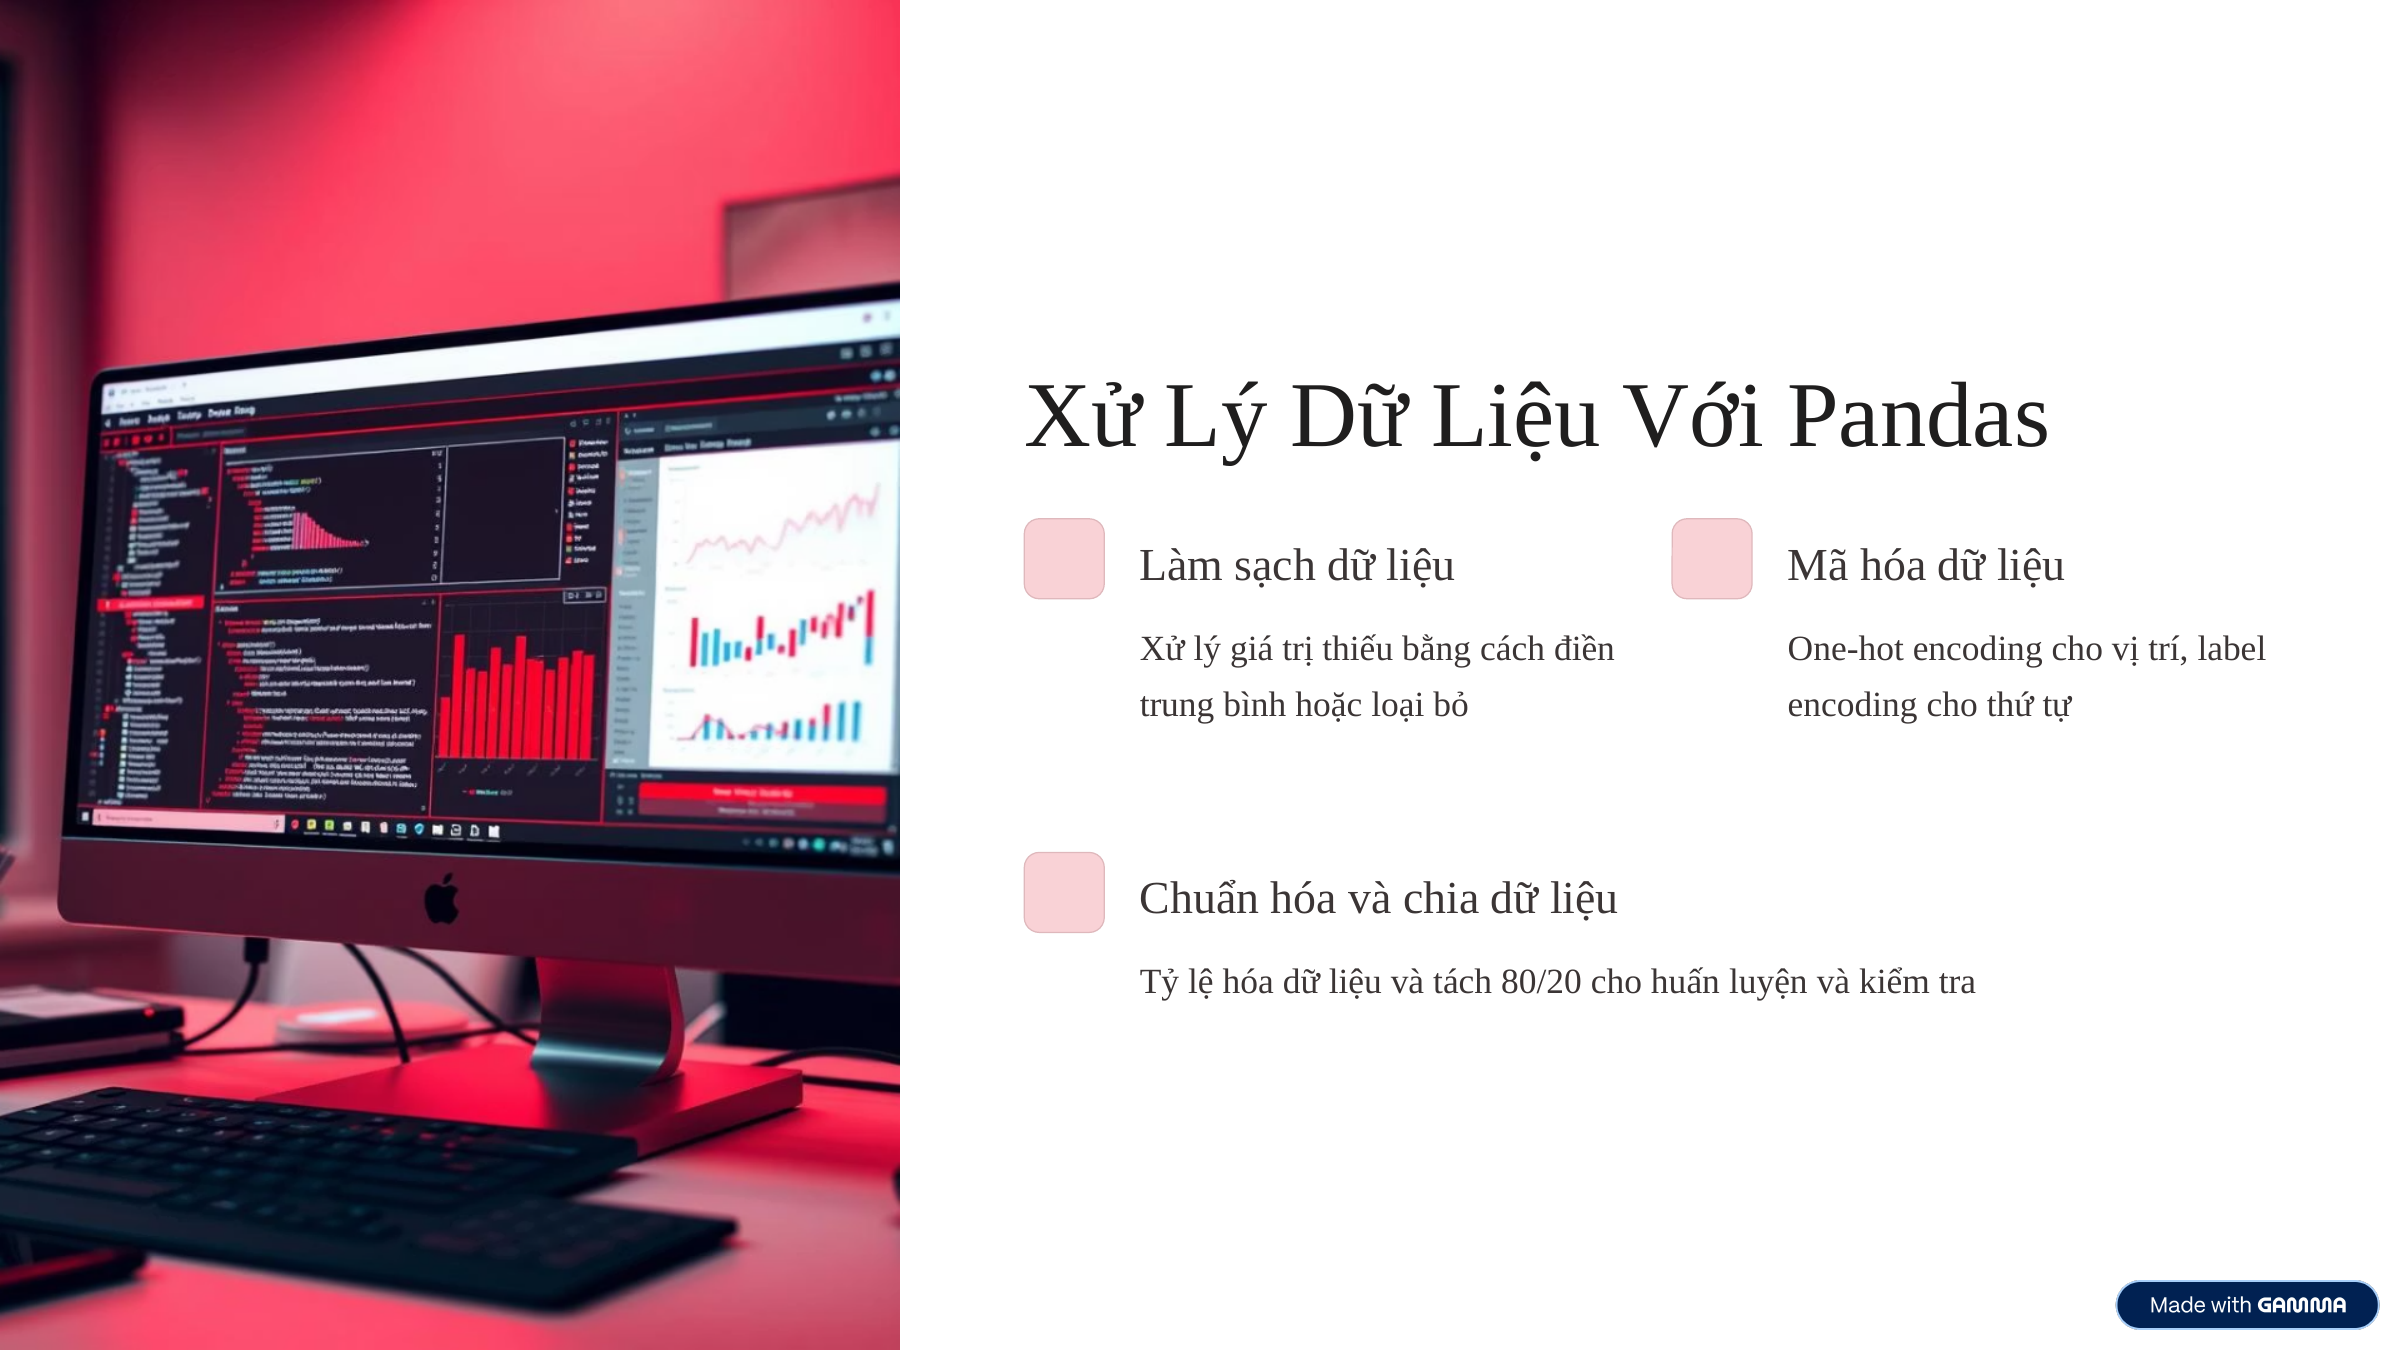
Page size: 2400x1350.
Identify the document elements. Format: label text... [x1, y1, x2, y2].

text_box Xử lý giá trị thiếu bằng cách điền trung bình hoặc loại bỏ [1139, 610, 1628, 782]
text_box [1672, 518, 1753, 599]
text_box Xử Lý Dữ Liệu Với Pandas [1024, 348, 2190, 466]
text_box Làm sạch dữ liệu [1139, 531, 1608, 590]
text_box [1024, 852, 1105, 933]
picture [2106, 1271, 2389, 1339]
text_box Tỷ lệ hóa dữ liệu và tách 80/20 cho huấn luyện và kiểm tra [1139, 944, 2276, 1002]
text_box Chuẩn hóa và chia dữ liệu [1139, 864, 1739, 924]
text_box Mã hóa dữ liệu [1787, 531, 2256, 590]
picture [0, 0, 900, 1350]
text_box [1024, 518, 1105, 599]
text_box One-hot encoding cho vị trí, label encoding cho thứ tự [1787, 610, 2276, 782]
